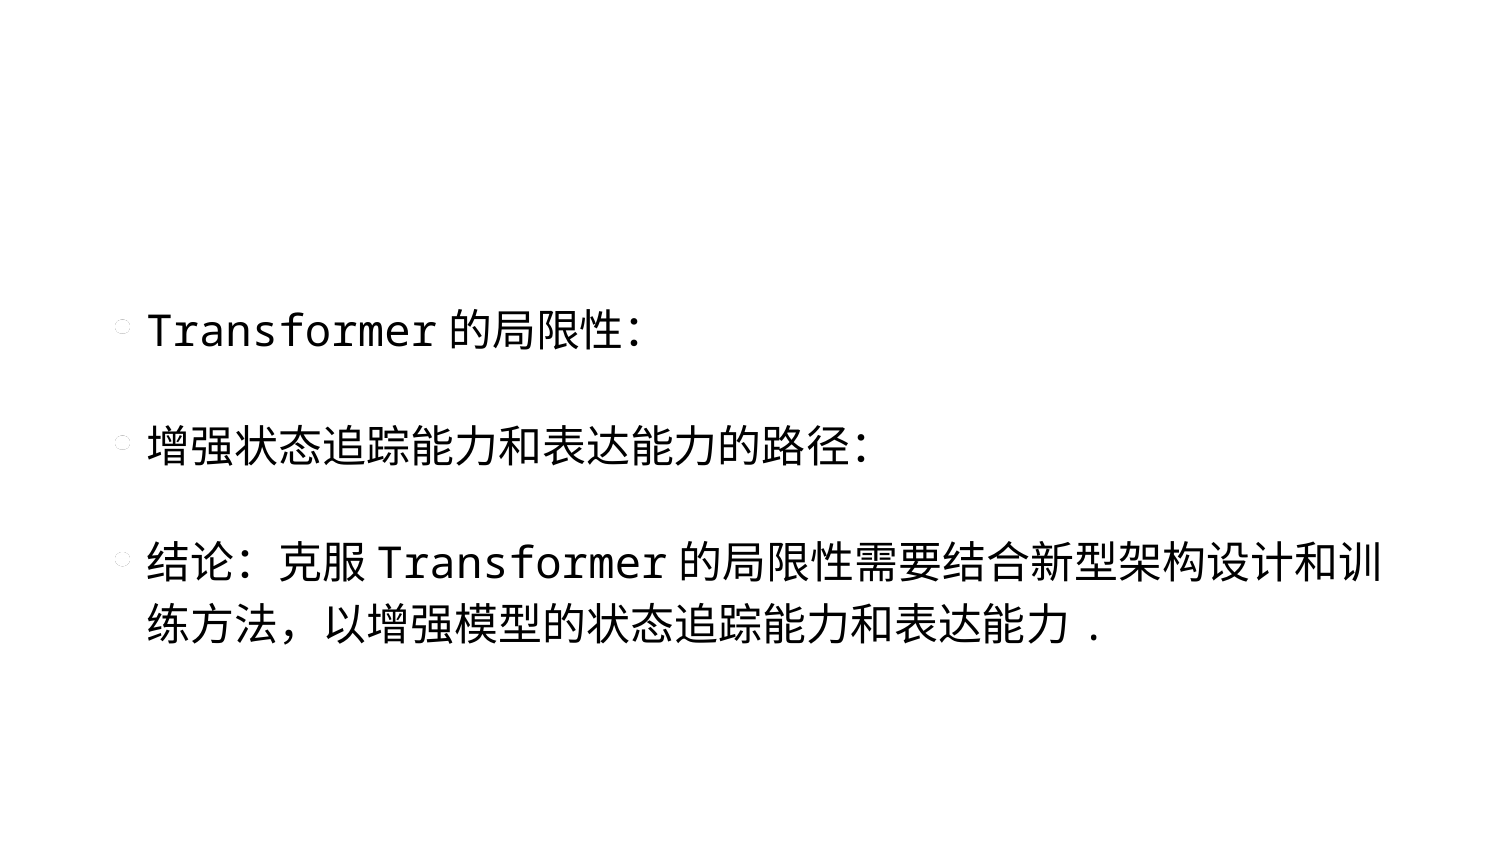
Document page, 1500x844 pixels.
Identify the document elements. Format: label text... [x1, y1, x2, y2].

picture [114, 293, 130, 360]
text_box 增强状态追踪能力和表达能力的路径： [146, 409, 1017, 478]
text_box 结论：克服Transformer的局限性需要结合新型架构设计和训练方法，以增强模型的状态追踪能力和表达能力. [146, 526, 1392, 662]
picture [114, 525, 130, 593]
picture [114, 409, 130, 476]
text_box Transformer的局限性： [146, 293, 717, 362]
